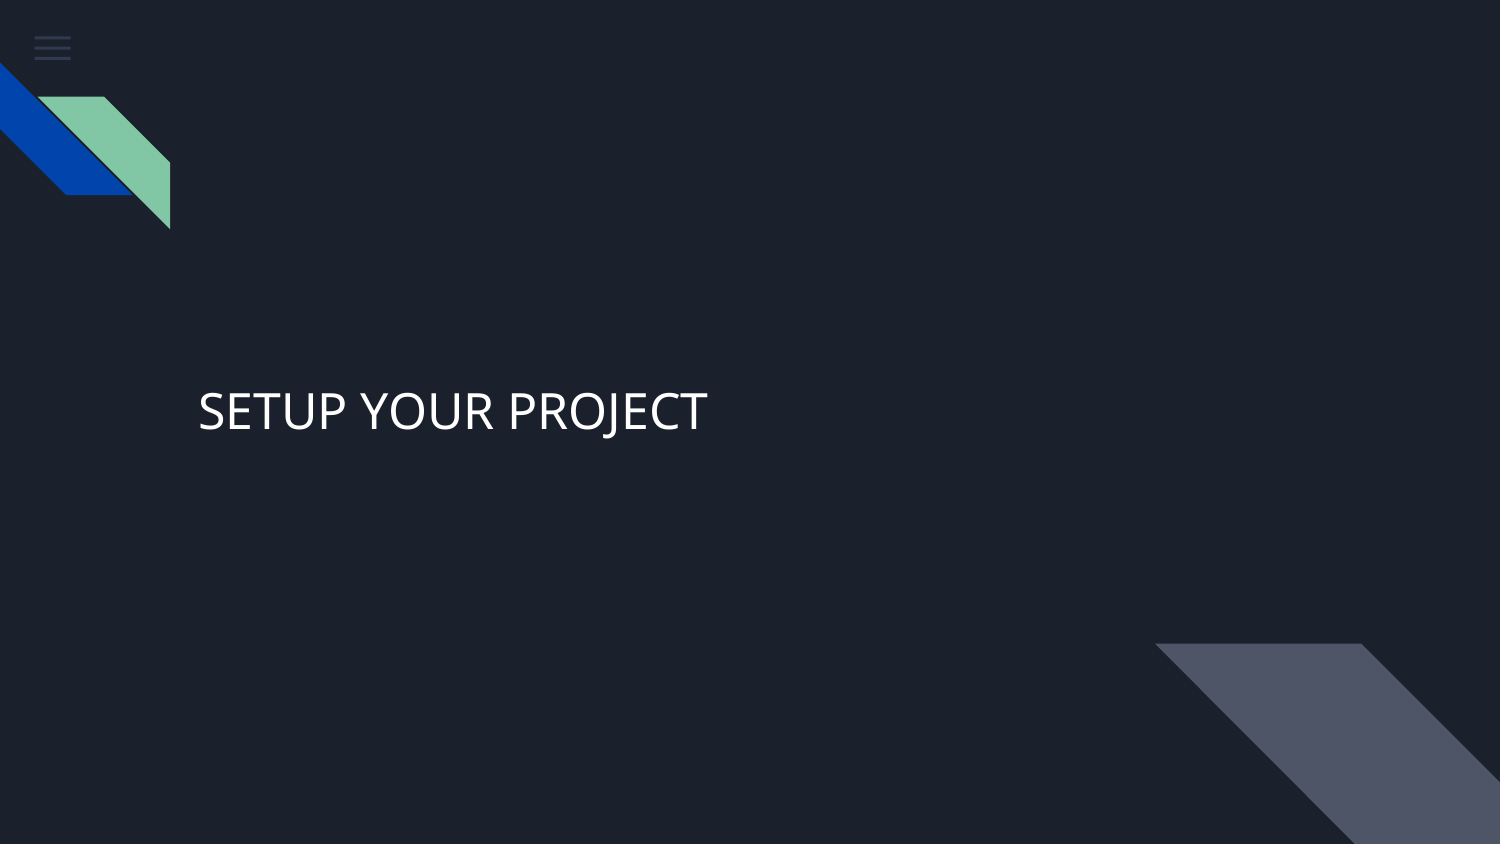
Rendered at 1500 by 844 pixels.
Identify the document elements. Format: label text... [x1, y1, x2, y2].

text_box [1154, 643, 1500, 844]
title SETUP YOUR PROJECT [183, 364, 807, 610]
